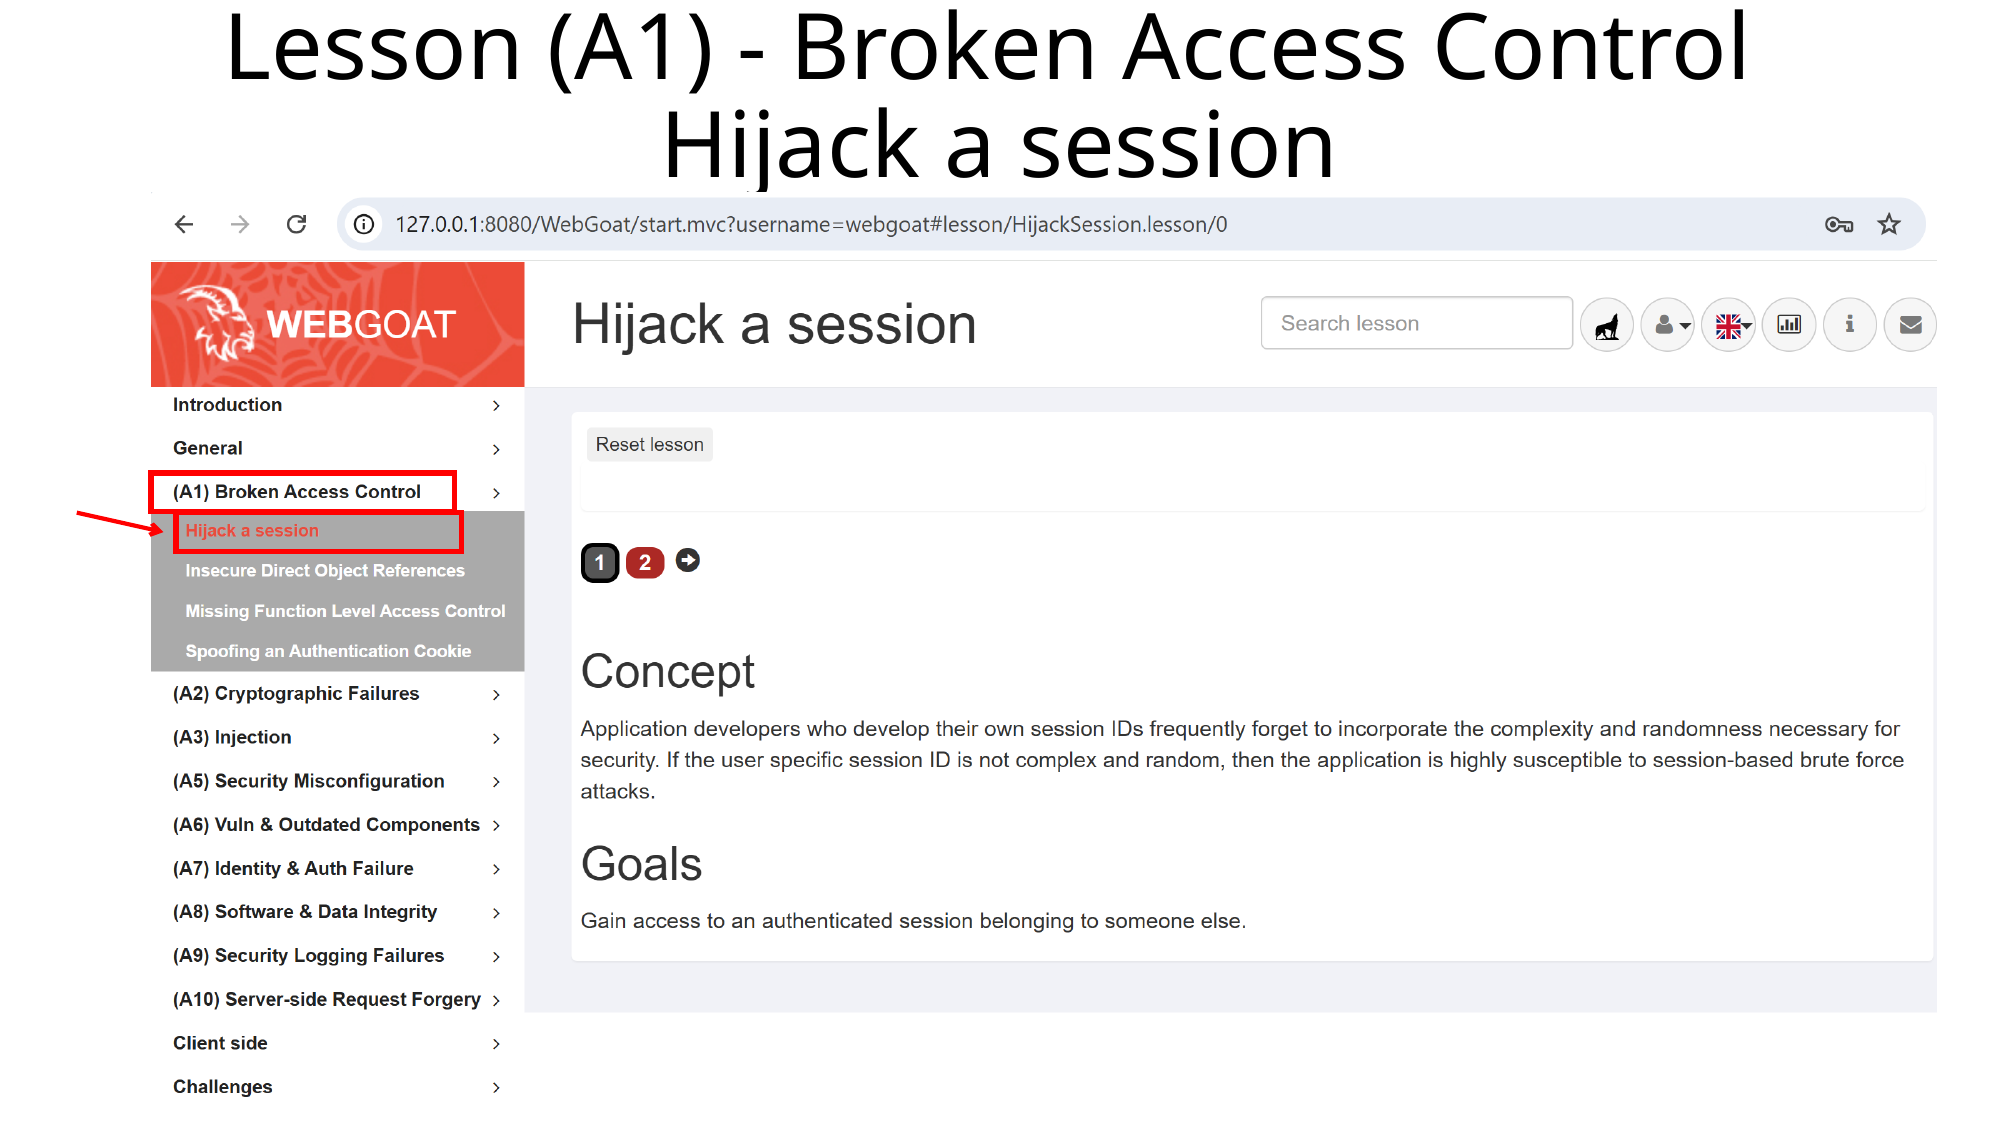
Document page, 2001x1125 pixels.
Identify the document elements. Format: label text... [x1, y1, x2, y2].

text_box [76, 512, 164, 533]
title Lesson (A1) - Broken Access Control Hijack a session [137, 11, 1863, 186]
picture [150, 192, 1937, 1113]
